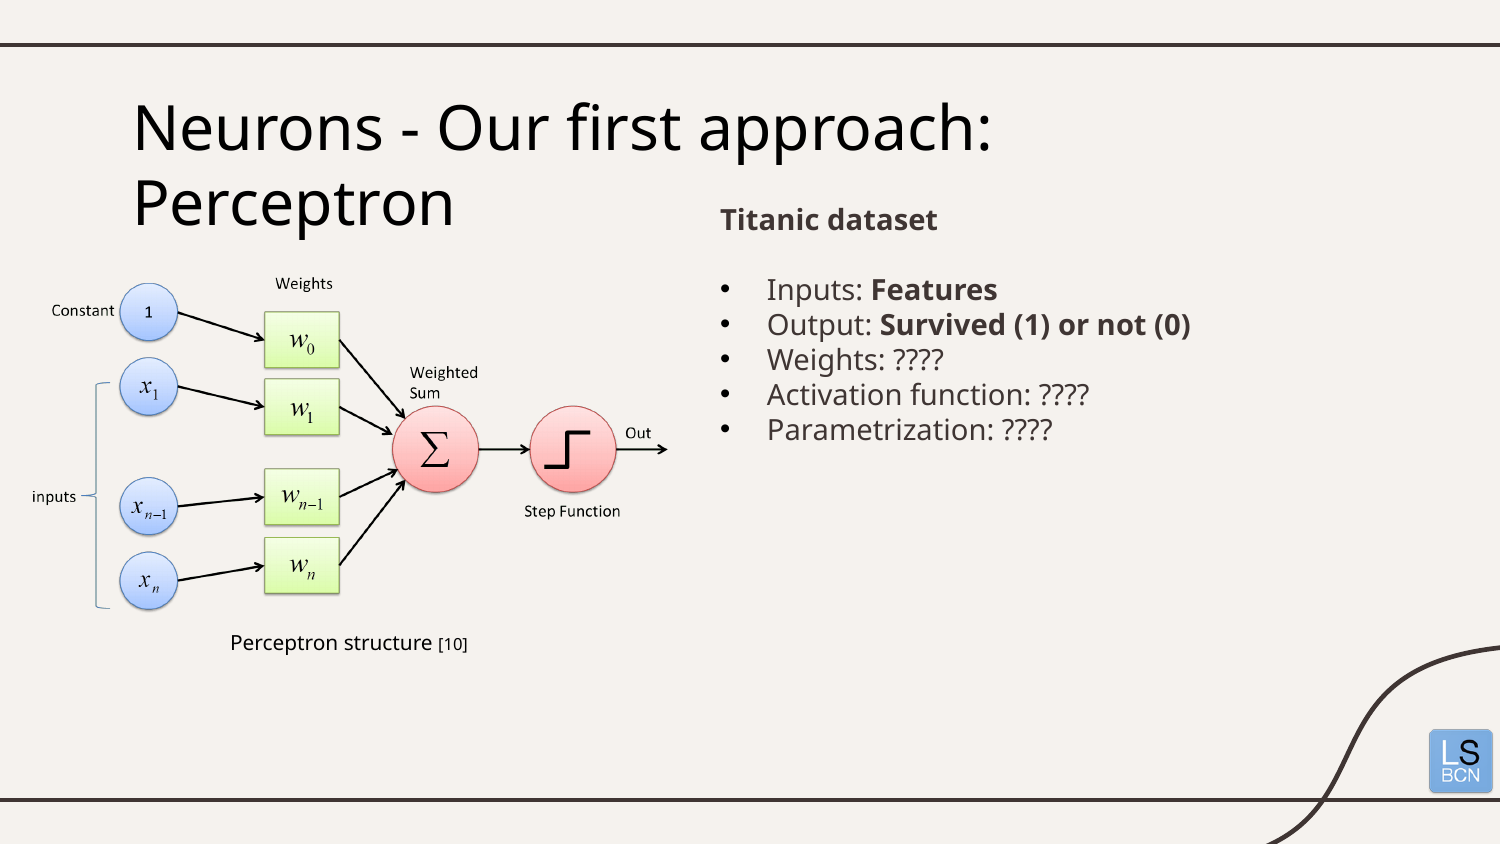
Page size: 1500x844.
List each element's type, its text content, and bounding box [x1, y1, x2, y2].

title Neurons - Our first approach: Perceptron [116, 72, 1278, 167]
picture [21, 267, 678, 615]
picture [1421, 721, 1500, 801]
text_box Titanic dataset Inputs: Features Output: Survived (1) or not (0) Weights: ???? Activation function: ???? Parametrization: ???? [705, 186, 1472, 632]
text_box Perceptron structure [10] [196, 623, 503, 659]
